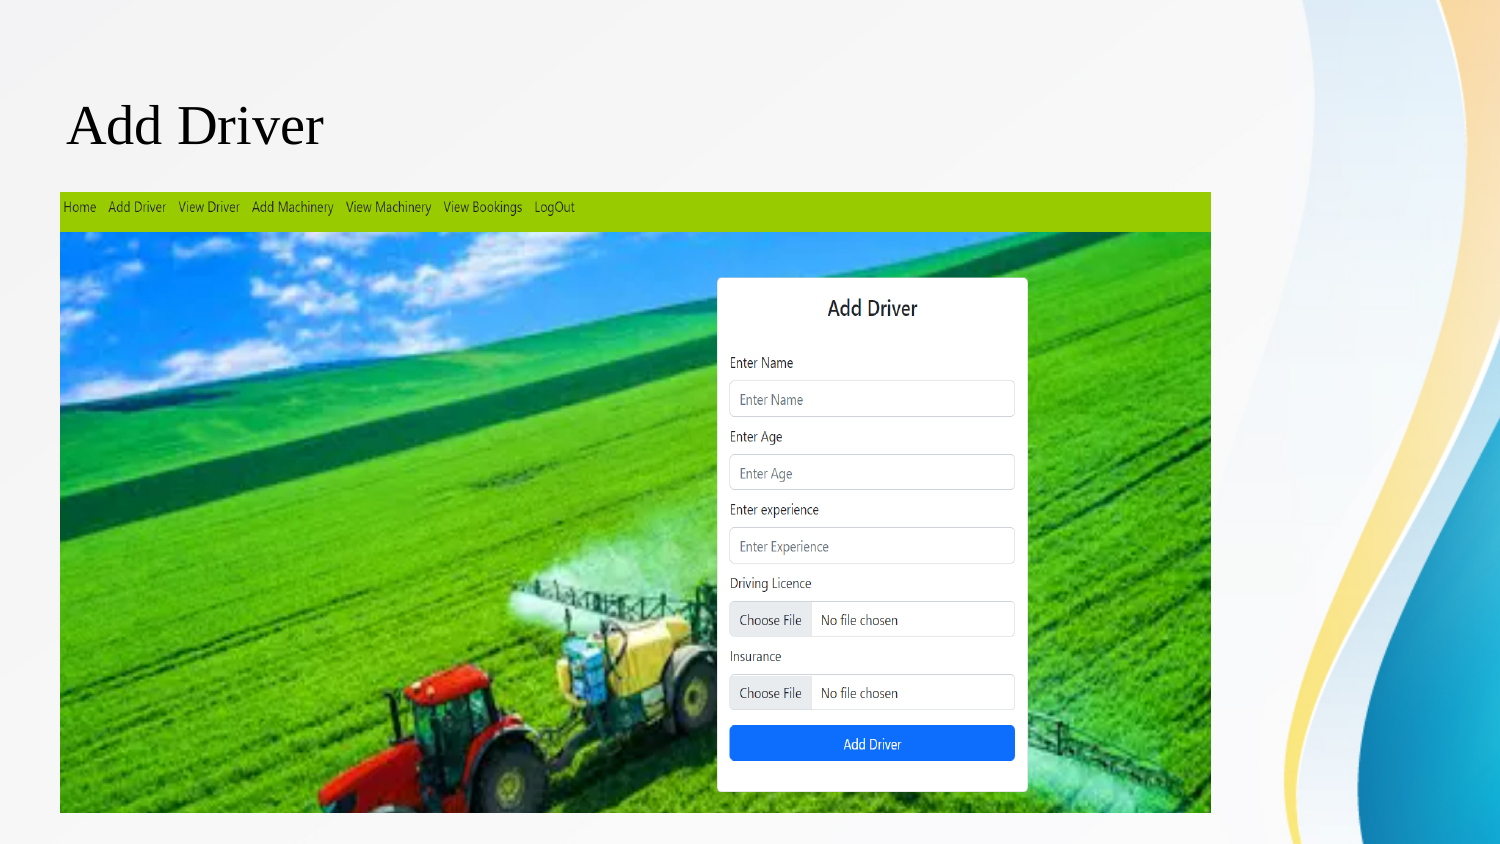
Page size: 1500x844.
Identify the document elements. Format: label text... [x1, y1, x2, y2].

picture [0, 0, 1500, 844]
title Add Driver [50, 72, 1450, 174]
